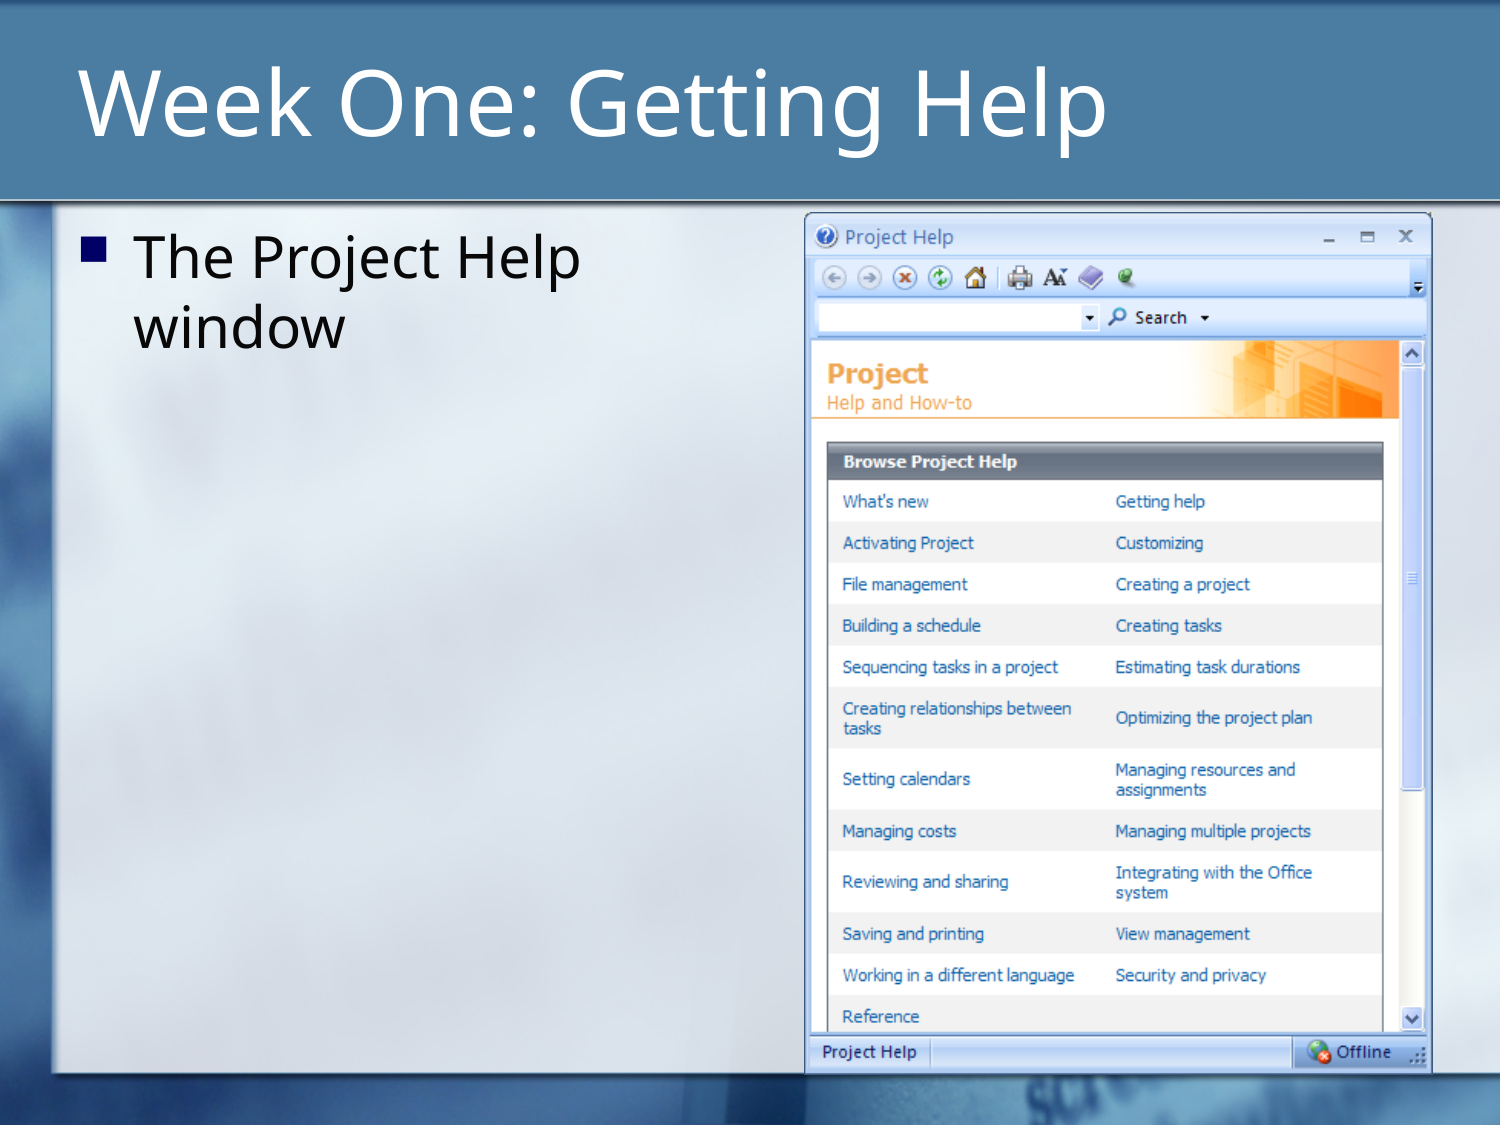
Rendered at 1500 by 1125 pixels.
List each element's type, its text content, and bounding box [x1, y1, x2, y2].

list The Project Help window [62, 212, 750, 1075]
picture [0, 0, 1500, 1125]
title Week One: Getting Help [62, 12, 1461, 188]
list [804, 212, 1433, 1076]
